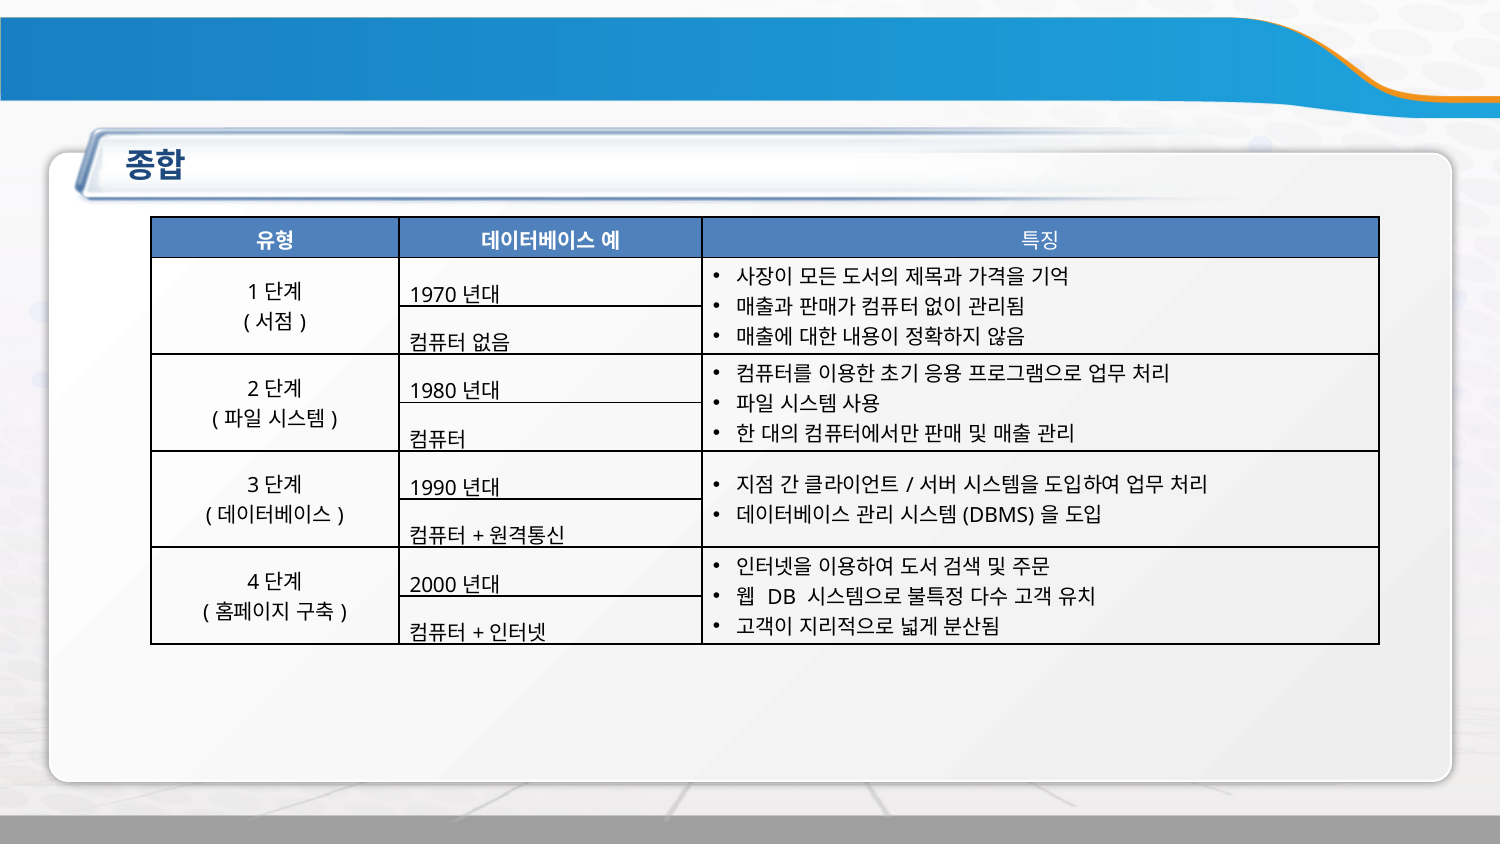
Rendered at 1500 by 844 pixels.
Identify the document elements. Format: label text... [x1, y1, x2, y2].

text_box 2. 데이터베이스 시스템의 발전 [29, 0, 1175, 103]
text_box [49, 126, 1452, 782]
picture [0, 0, 1500, 844]
